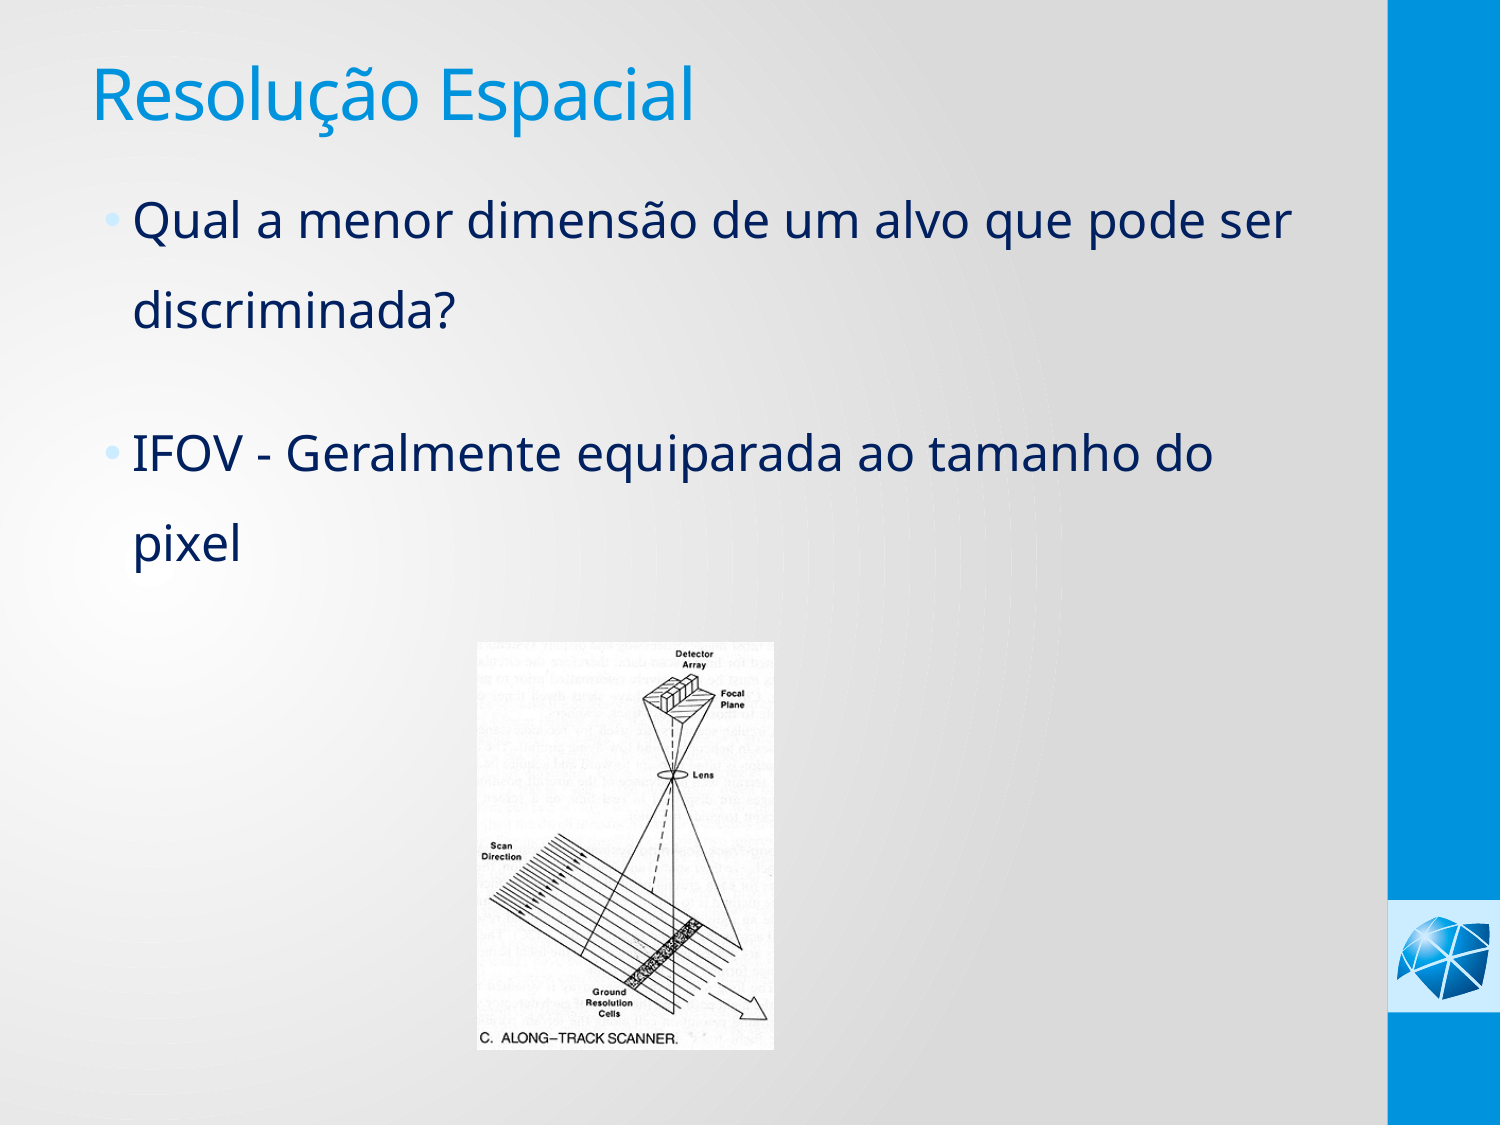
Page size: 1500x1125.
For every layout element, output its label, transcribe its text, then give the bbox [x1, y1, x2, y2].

picture [477, 642, 774, 1051]
list Qual a menor dimensão de um alvo que pode ser discriminada? IFOV - Geralmente equiparada ao tamanho do pixel [75, 151, 1325, 1057]
title Resolução Espacial [75, 45, 1325, 138]
